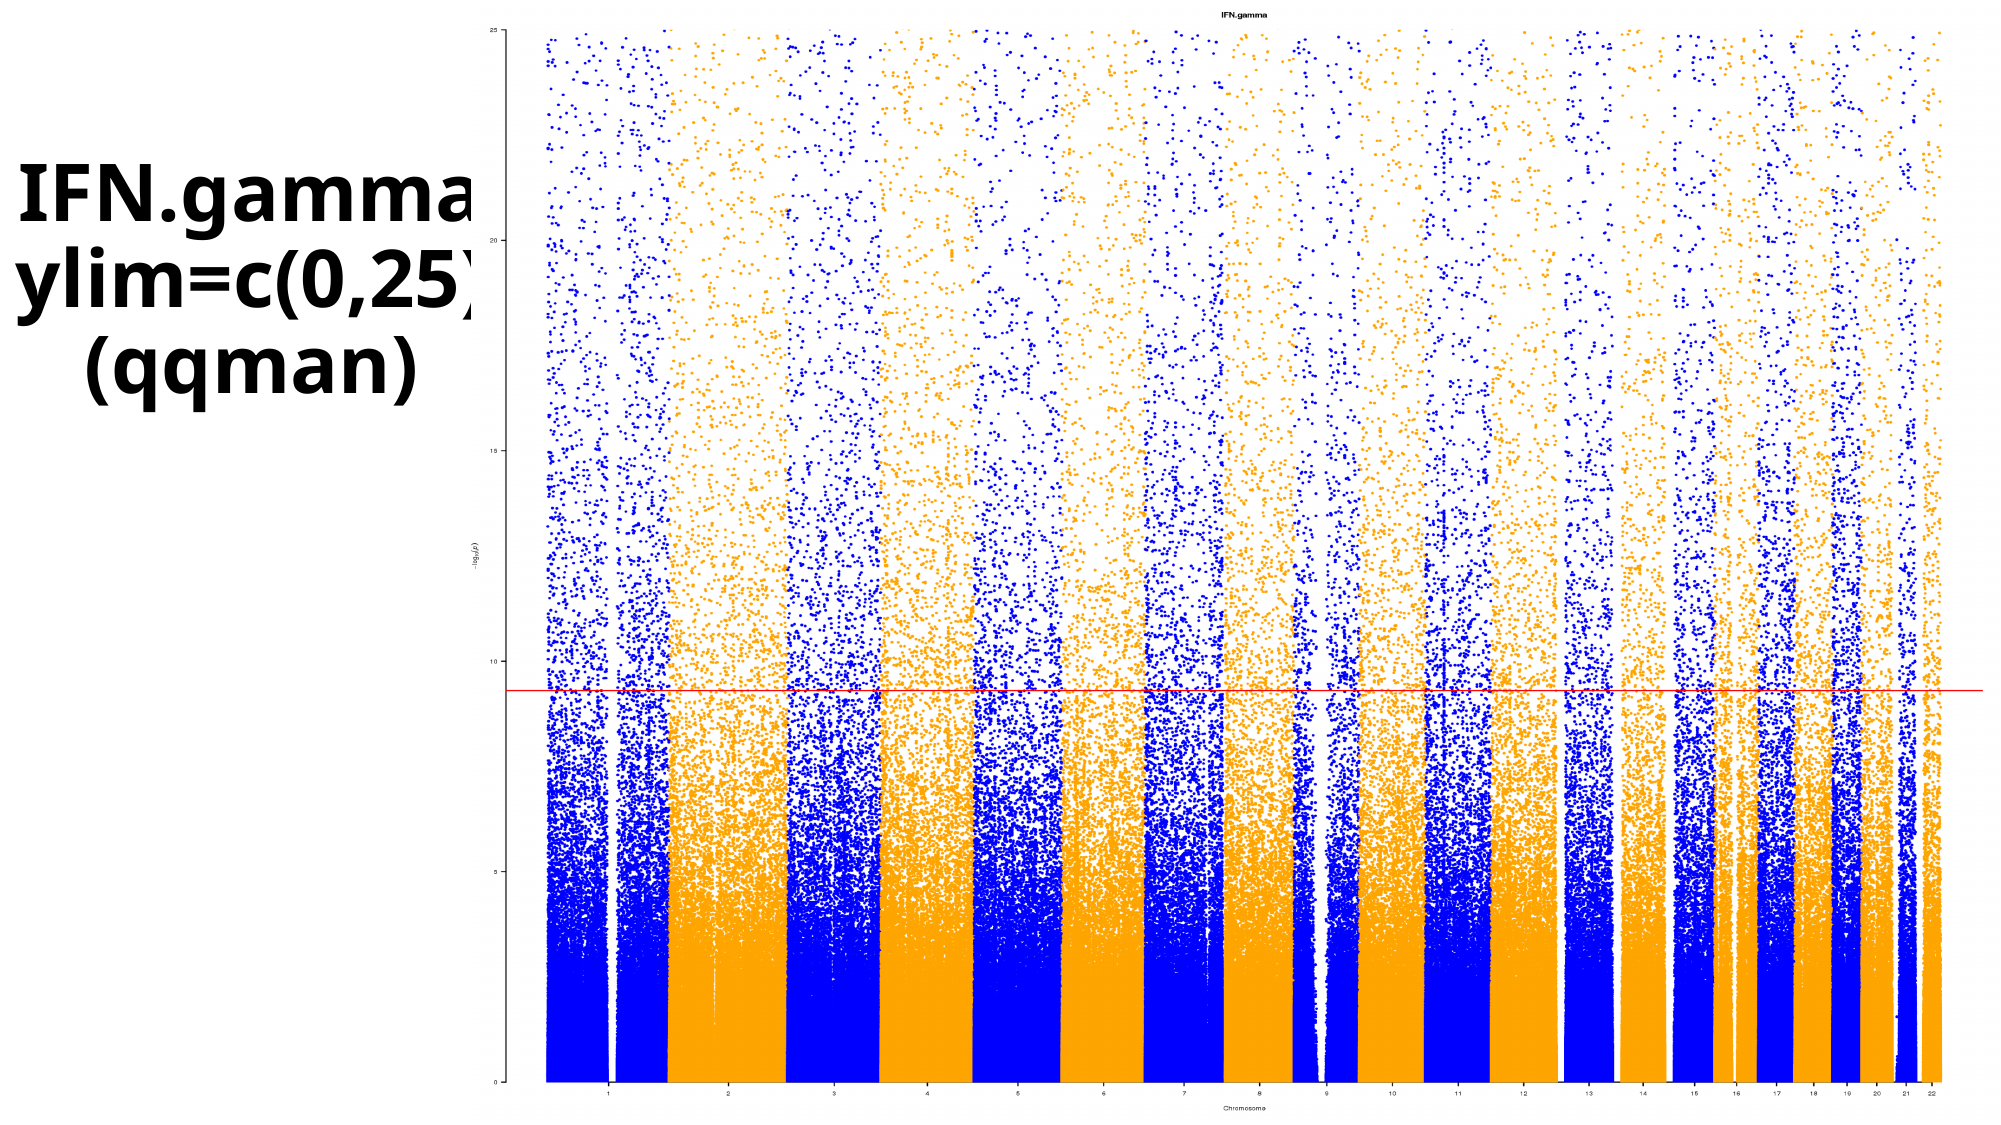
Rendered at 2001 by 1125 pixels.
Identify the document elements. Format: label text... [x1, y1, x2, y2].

title IFN.gamma ylim=c(0,25) (qqman) [0, 59, 471, 505]
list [471, 0, 2000, 1120]
